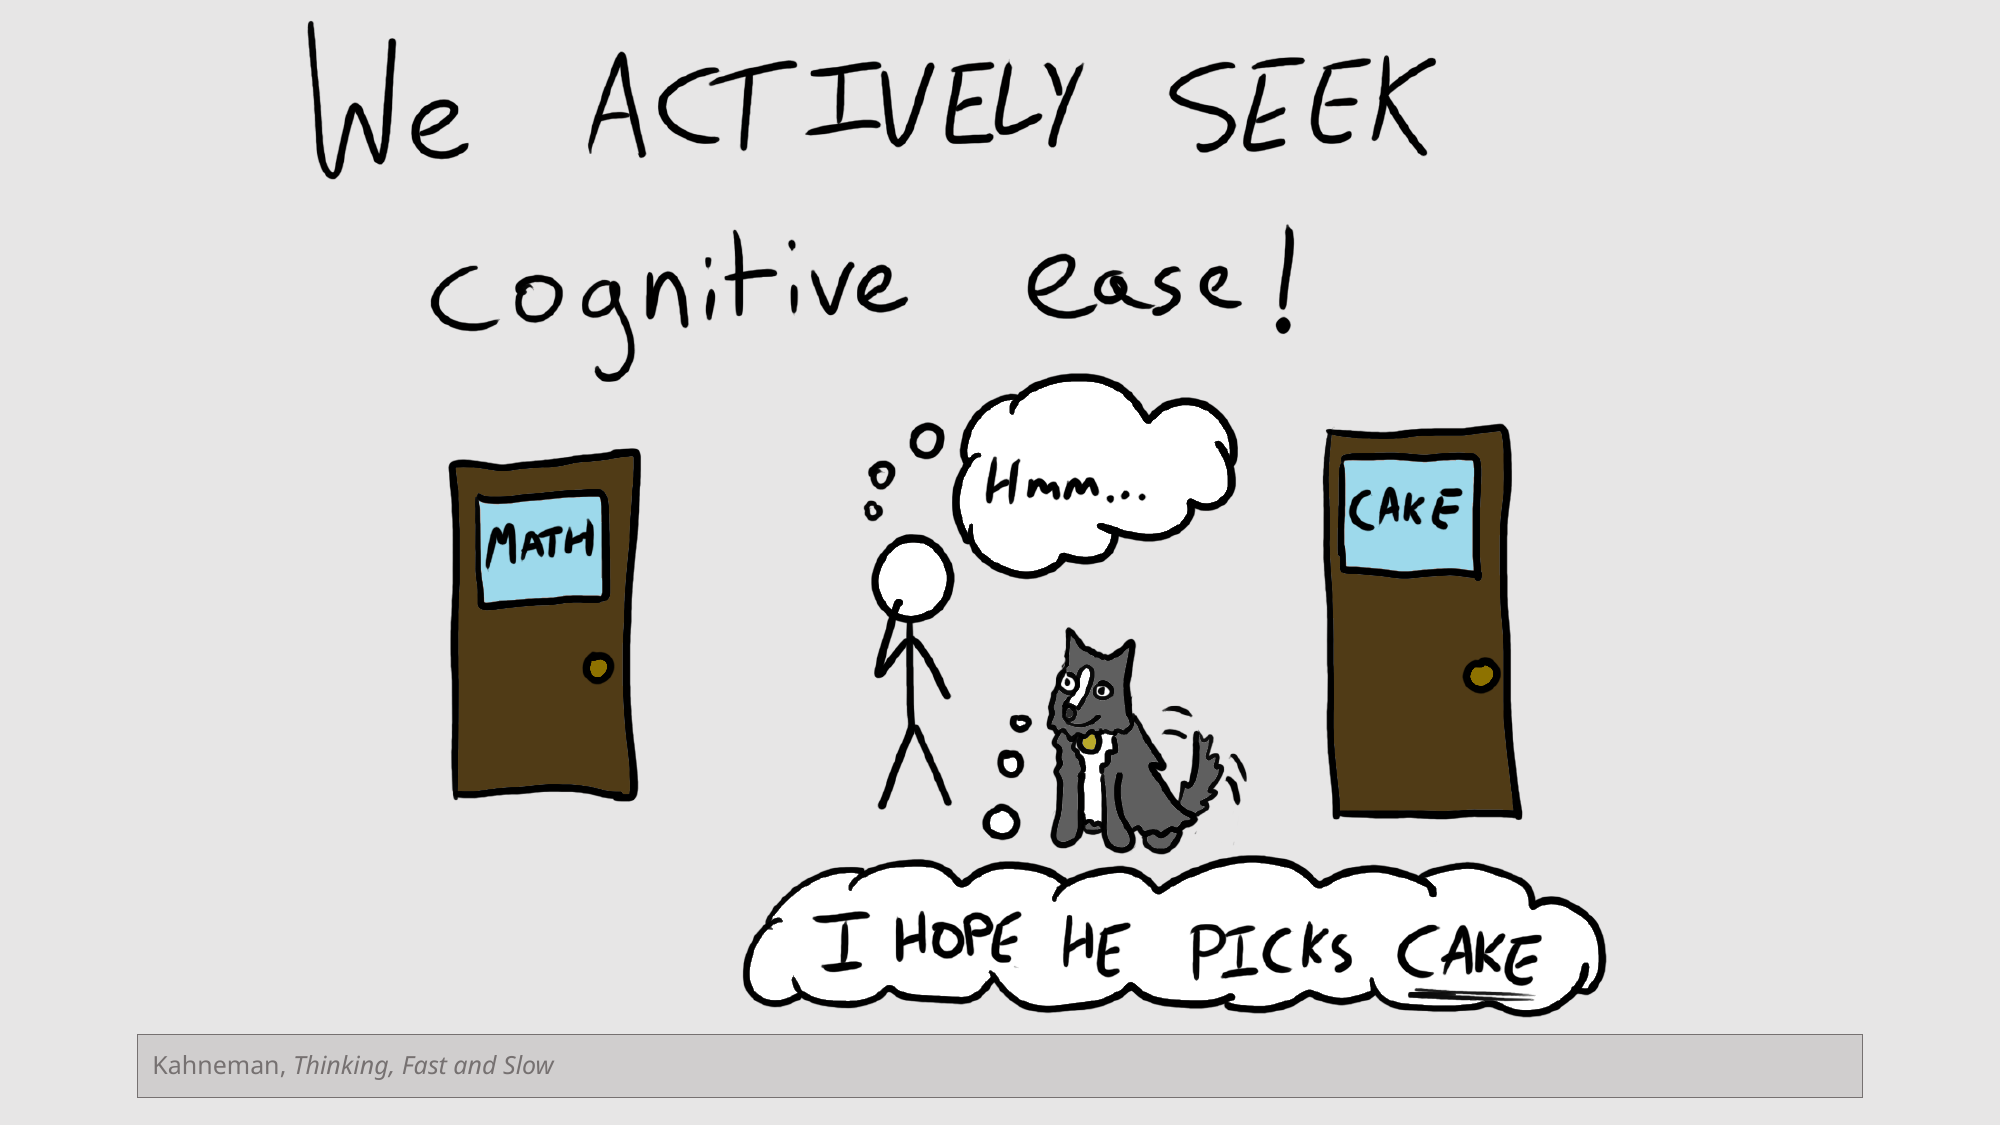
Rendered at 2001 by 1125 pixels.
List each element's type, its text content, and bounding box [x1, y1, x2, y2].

list Kahneman, Thinking, Fast and Slow [137, 1034, 1863, 1098]
picture [231, 0, 1769, 1020]
